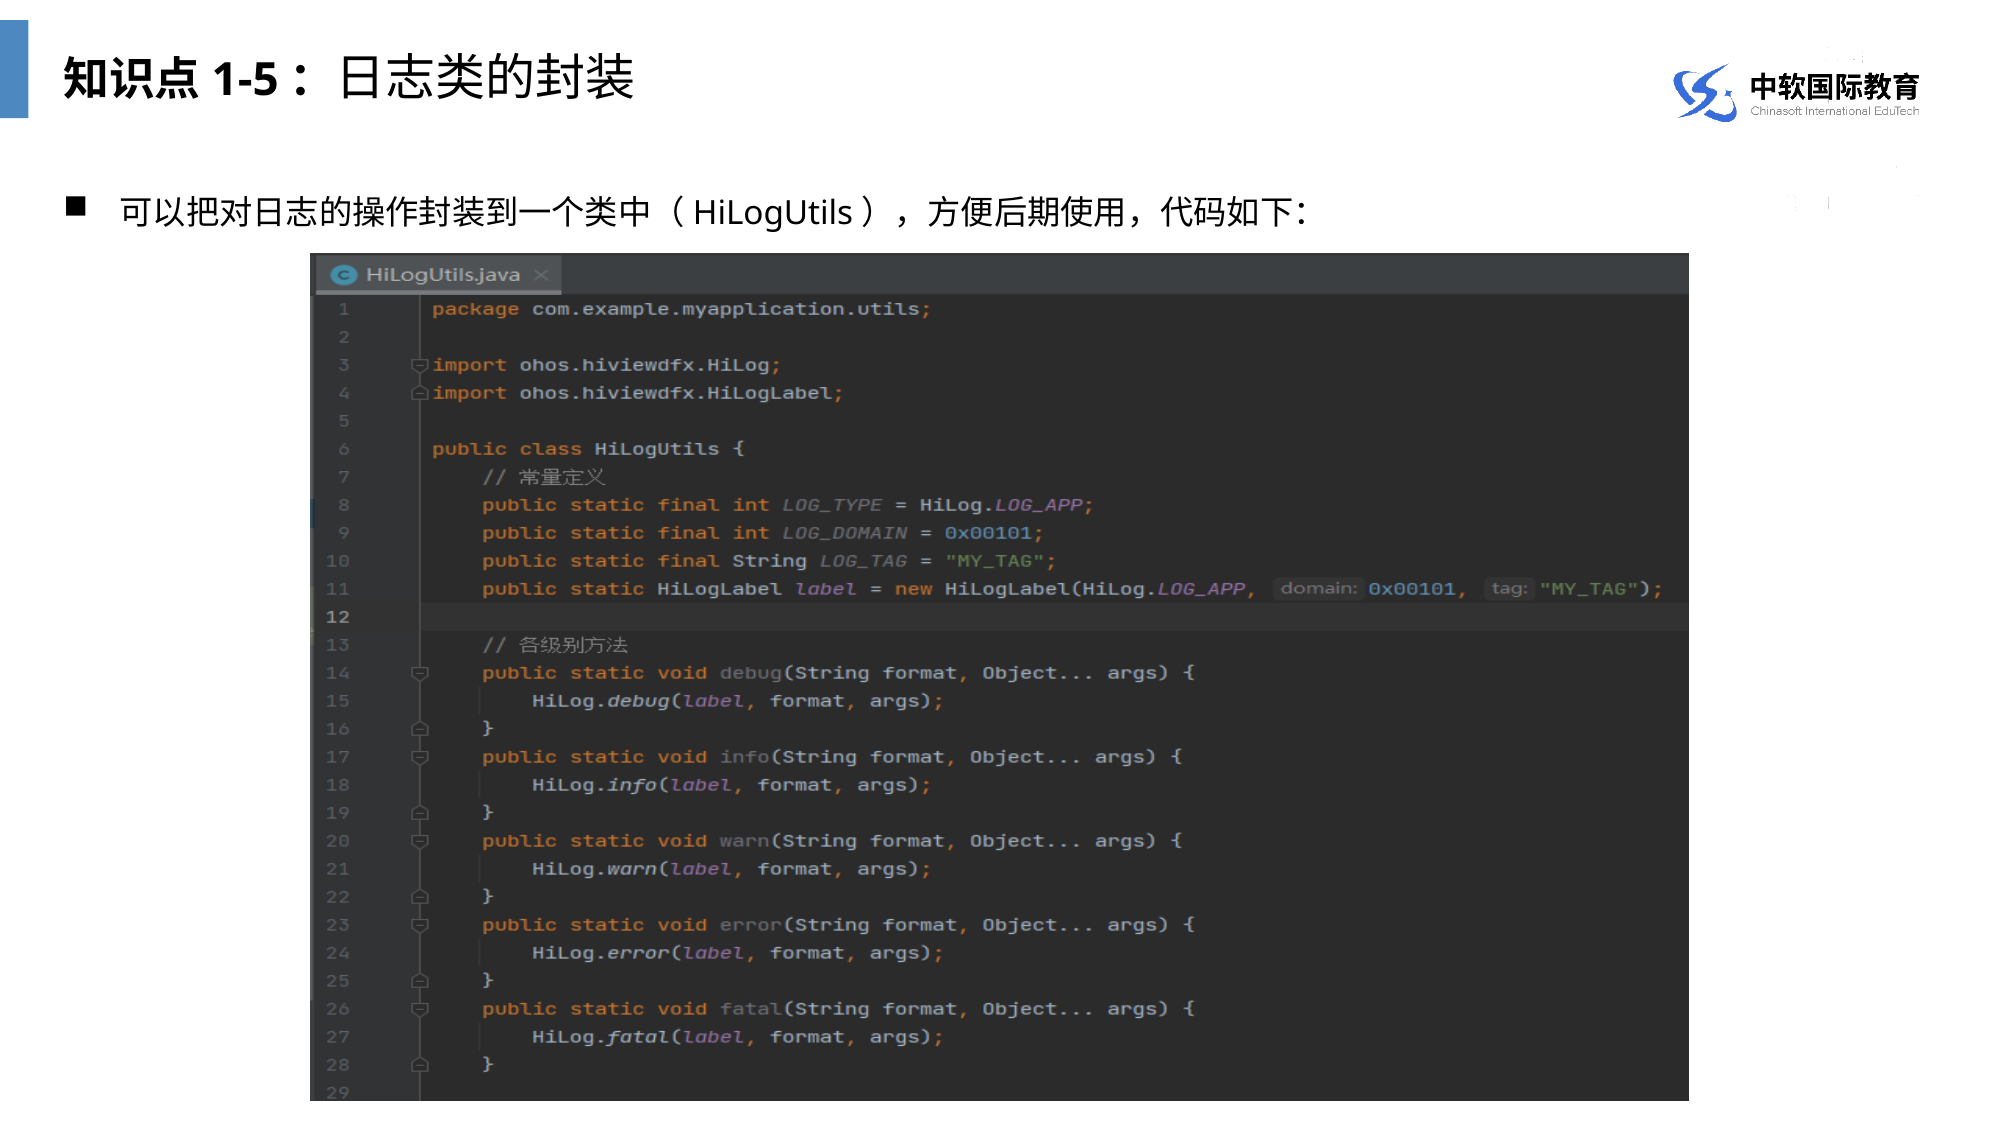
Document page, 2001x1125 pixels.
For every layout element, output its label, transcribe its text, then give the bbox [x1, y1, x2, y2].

text_box 知识点1-5：日志类的封装 [48, 38, 1113, 113]
text_box 可以把对日志的操作封装到一个类中（HiLogUtils），方便后期使用，代码如下： [48, 163, 1837, 478]
picture [1611, 26, 1981, 230]
picture [310, 253, 1689, 1101]
